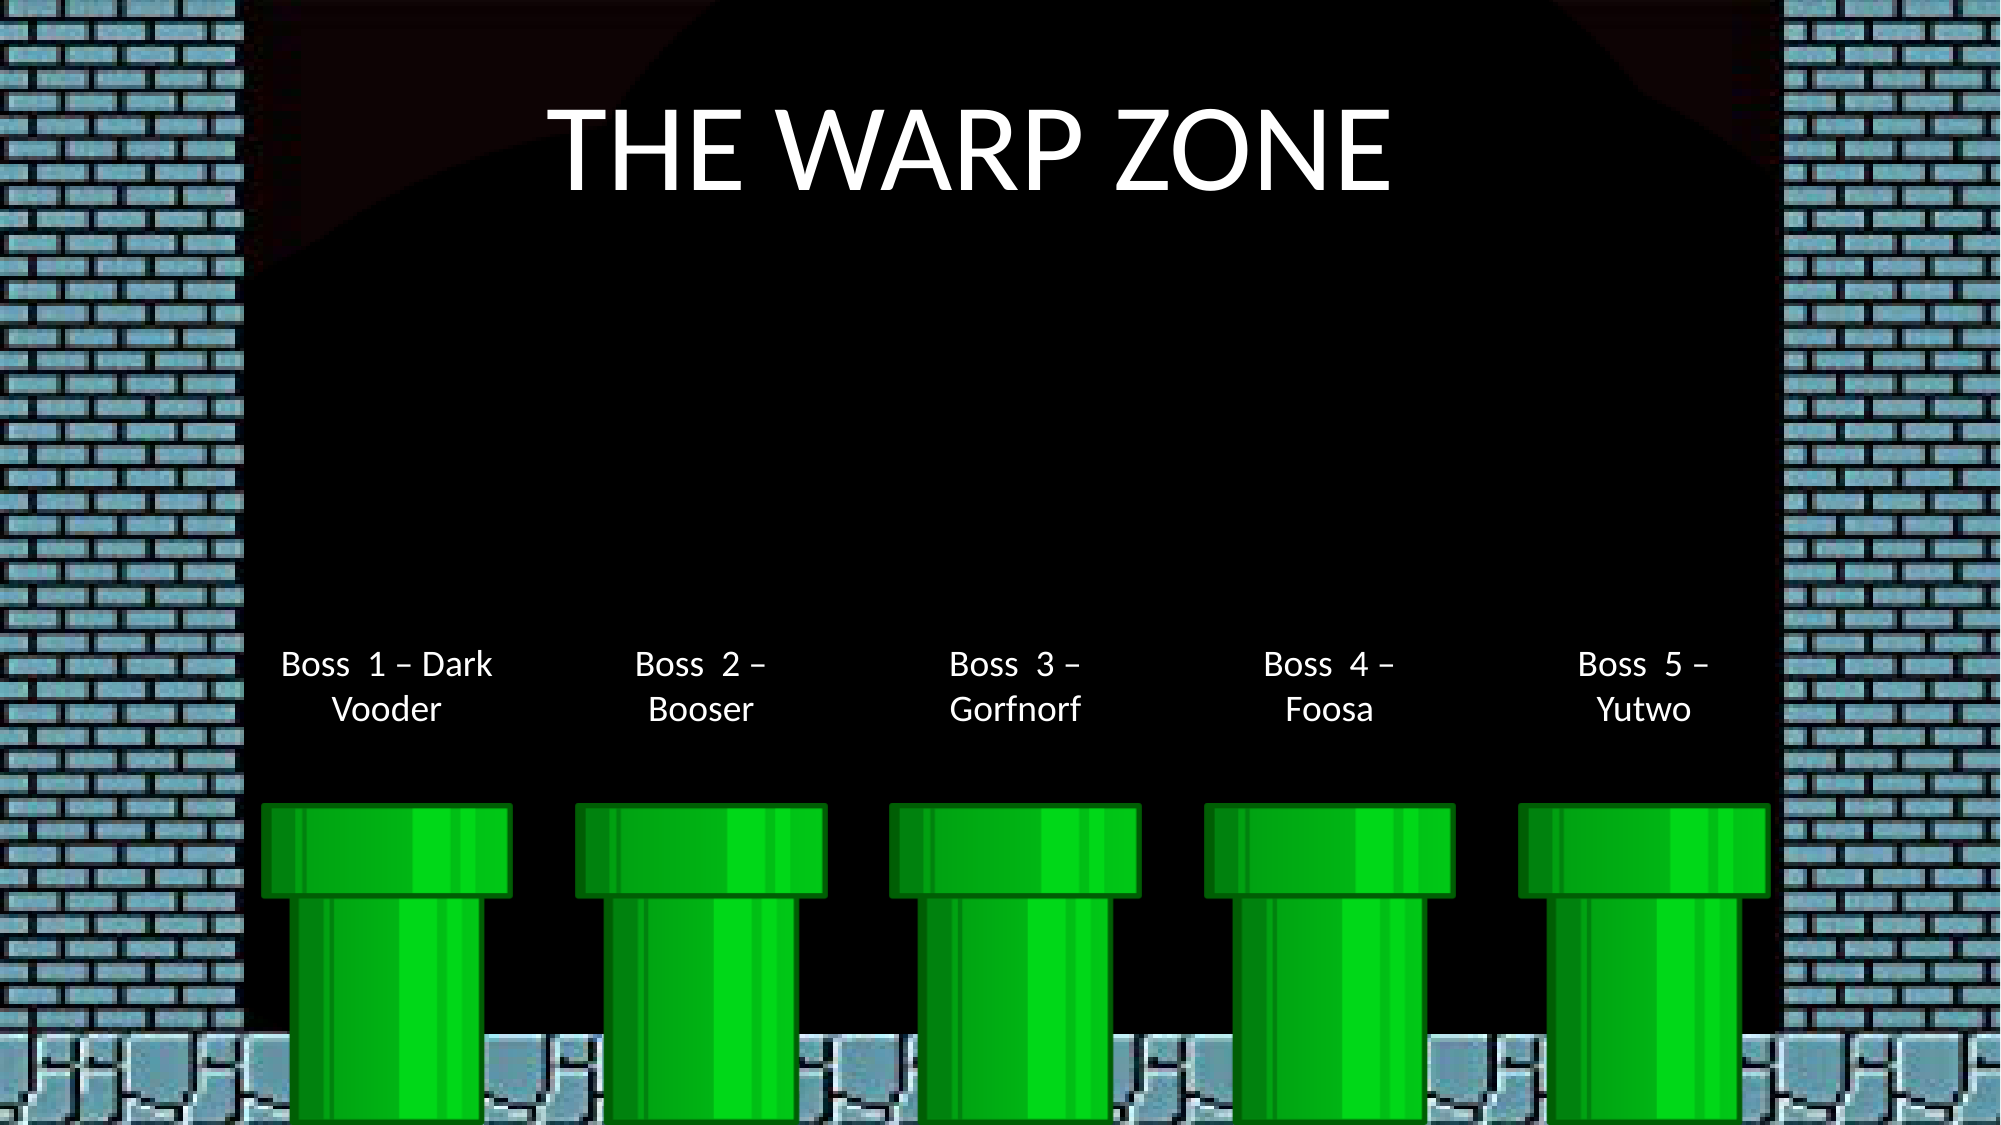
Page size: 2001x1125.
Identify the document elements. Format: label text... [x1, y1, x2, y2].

text_box Boss 1 – Dark Vooder [261, 632, 513, 737]
text_box Boss 5 – Yutwo [1518, 632, 1771, 737]
text_box Boss 3 – Gorfnorf [889, 632, 1142, 737]
text_box THE WARP ZONE [532, 57, 2000, 223]
text_box Boss 2 – Booser [575, 632, 828, 737]
text_box Boss 4 – Foosa [1203, 632, 1456, 737]
picture [0, 0, 2001, 1125]
